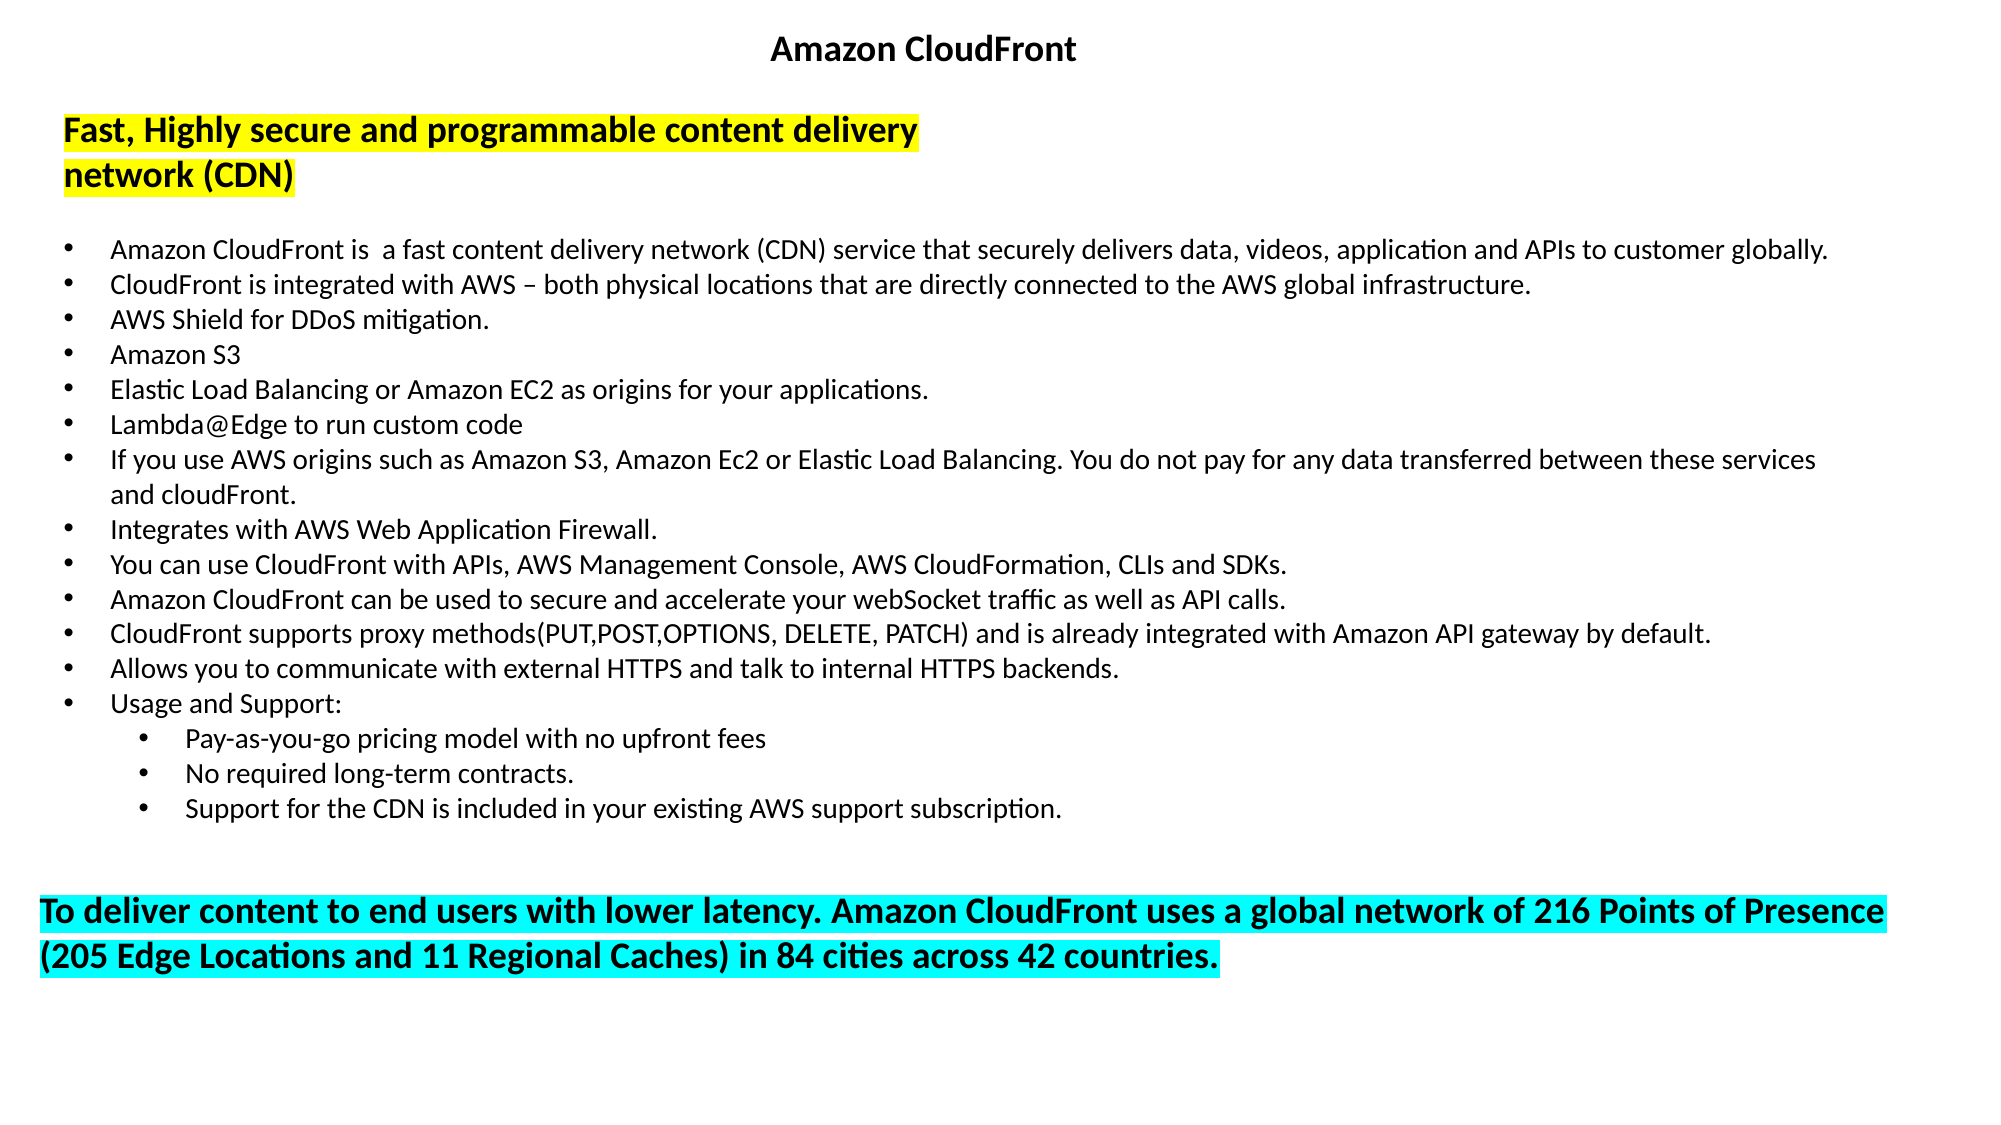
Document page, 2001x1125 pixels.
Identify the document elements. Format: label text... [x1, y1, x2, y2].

text_box Fast, Highly secure and programmable content delivery network (CDN) [48, 97, 1049, 202]
text_box To deliver content to end users with lower latency. Amazon CloudFront uses a global network of 216 Points of Presence (205 Edge Locations and 11 Regional Caches) in 84 cities across 42 countries. [24, 878, 1946, 983]
text_box Amazon CloudFront [707, 16, 1140, 77]
text_box Amazon CloudFront is a fast content delivery network (CDN) service that securely delivers data, videos, application and APIs to customer globally. CloudFront is integrated with AWS – both physical locations that are directly connected to the AWS global infrastructure. AWS Shield for DDoS mitigation. Amazon S3 Elastic Load Balancing or Amazon EC2 as origins for your applications. Lambda@Edge to run custom code If you use AWS origins such as Amazon S3, Amazon Ec2 or Elastic Load Balancing. You do not pay for any data transferred between these services and cloudFront. Integrates with AWS Web Application Firewall. You can use CloudFront with APIs, AWS Management Console, AWS CloudFormation, CLIs and SDKs. Amazon CloudFront can be used to secure and accelerate your webSocket traffic as well as API calls. CloudFront supports proxy methods(PUT,POST,OPTIONS, DELETE, PATCH) and is already integrated with Amazon API gateway by default. Allows you to communicate with external HTTPS and talk to internal HTTPS backends. Usage and Support: Pay-as-you-go pricing model with no upfront fees No required long-term contracts. Support for the CDN is included in your existing AWS support subscription. [48, 222, 1878, 832]
